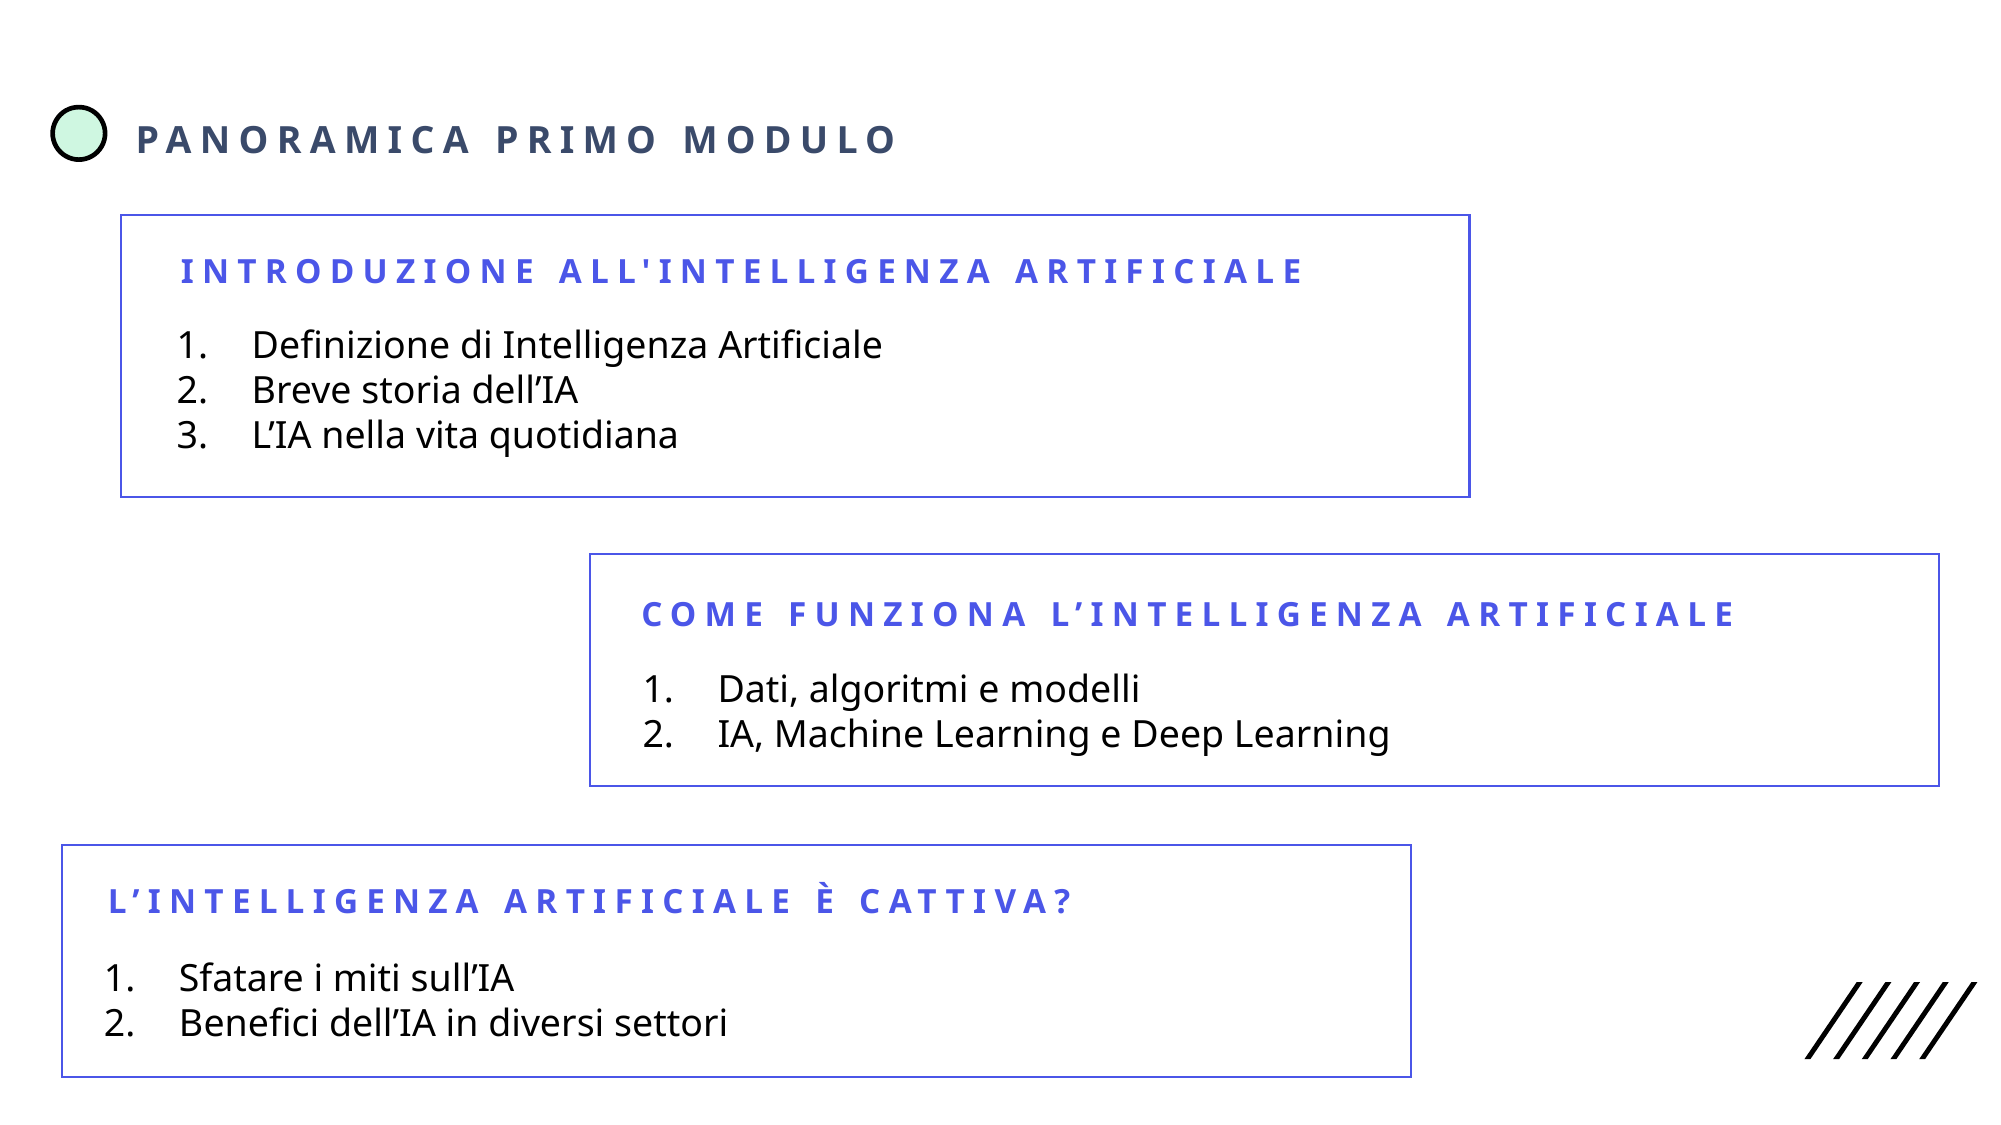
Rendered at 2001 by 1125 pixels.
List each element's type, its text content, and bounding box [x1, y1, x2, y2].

text_box Sfatare i miti sull’IA Benefici dell’IA in diversi settori [89, 946, 1910, 1052]
text_box [589, 553, 1940, 787]
text_box L’intelligenza artificiale è cattiva? [92, 876, 1417, 941]
text_box Dati, algoritmi e modelli IA, Machine Learning e Deep Learning [627, 657, 2000, 763]
text_box Come funziona l’intelligenza artificiale [626, 590, 1950, 654]
text_box Introduzione all'Intelligenza Artificiale [165, 247, 1490, 311]
text_box Definizione di Intelligenza Artificiale Breve storia dell’IA L’IA nella vita quotidiana [161, 314, 1982, 464]
text_box [61, 844, 1412, 1078]
text_box PANORAMICA PRIMO MODULO [120, 113, 1444, 177]
text_box [120, 214, 1471, 498]
